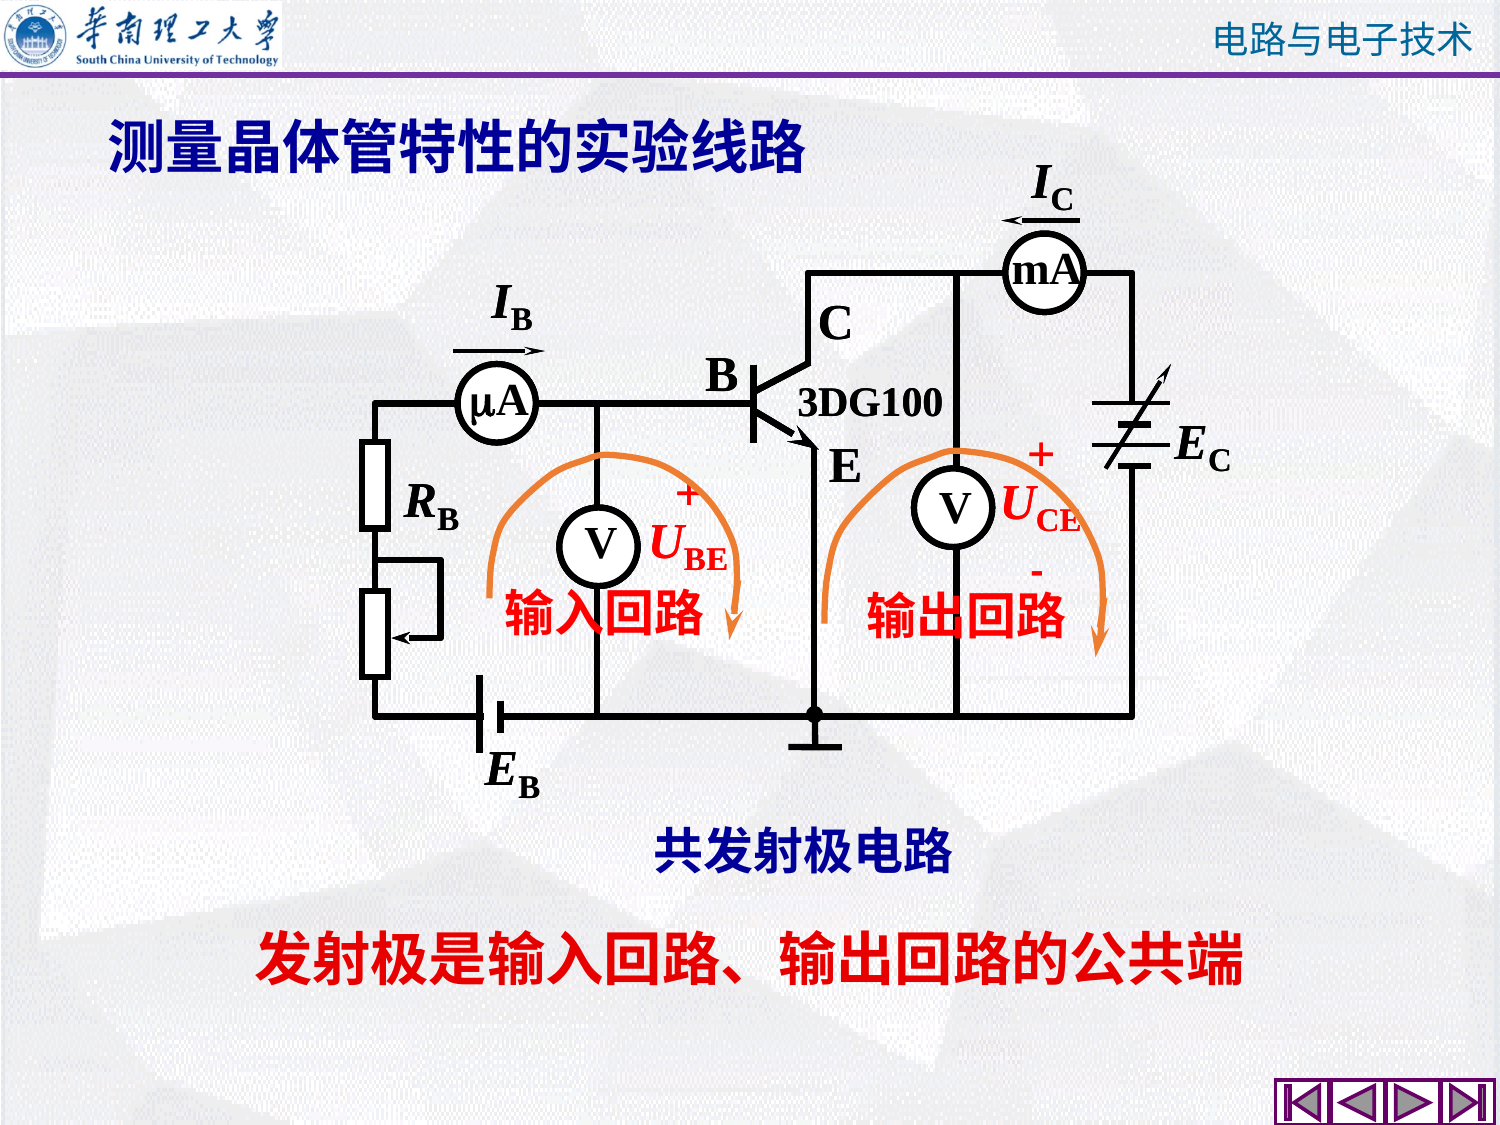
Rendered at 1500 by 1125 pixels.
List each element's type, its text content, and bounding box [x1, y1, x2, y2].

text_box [489, 454, 740, 640]
picture [1, 78, 1500, 1125]
text_box 发射极是输入回路、输出回路的公共端 [181, 915, 1294, 1000]
text_box 共发射极电路 [639, 812, 969, 888]
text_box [788, 706, 842, 748]
picture [1, 0, 1500, 72]
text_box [824, 449, 1106, 657]
text_box 测量晶体管特性的实验线路 [65, 102, 822, 188]
